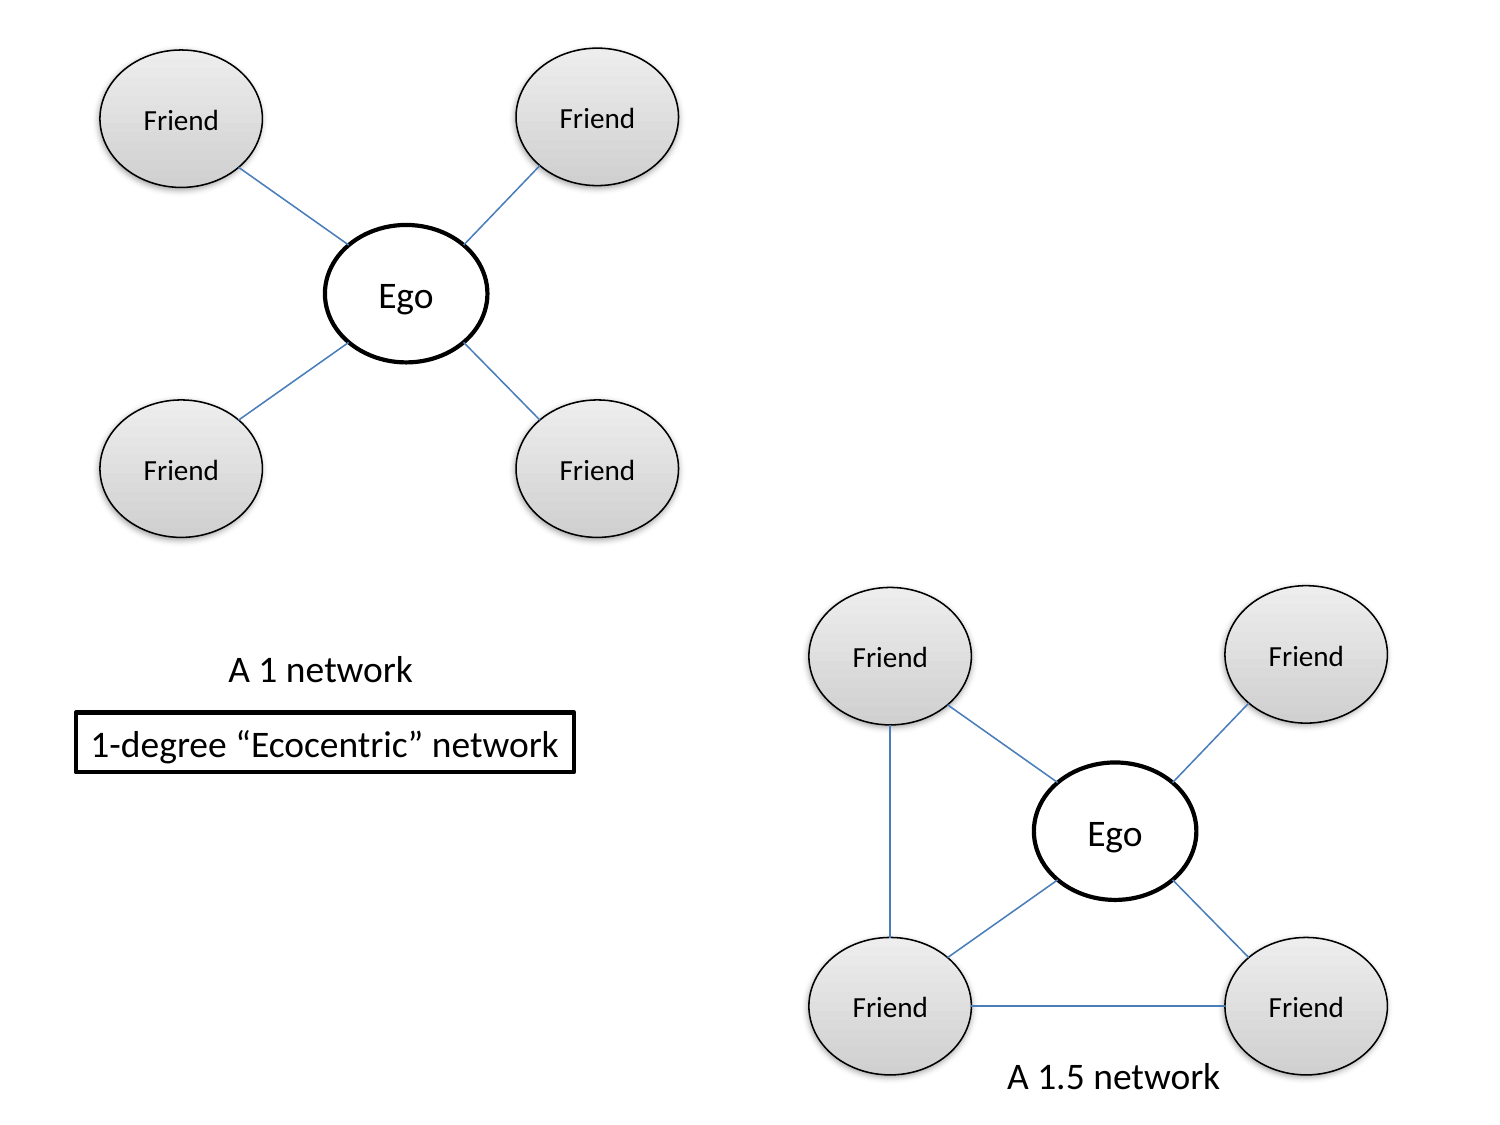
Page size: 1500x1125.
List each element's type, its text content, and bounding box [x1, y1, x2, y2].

text_box Ego [1031, 760, 1199, 903]
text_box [238, 167, 349, 246]
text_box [1172, 702, 1249, 783]
text_box Friend [808, 936, 973, 1076]
text_box 1-degree “Ecocentric” network [74, 710, 576, 774]
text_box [1172, 879, 1249, 958]
text_box Friend [515, 399, 680, 539]
text_box Friend [99, 49, 264, 189]
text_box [463, 165, 541, 246]
text_box A 1 network [213, 637, 429, 698]
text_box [947, 879, 1058, 958]
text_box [947, 704, 1058, 783]
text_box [238, 342, 349, 421]
text_box Friend [99, 399, 264, 539]
text_box Friend [1224, 584, 1389, 724]
text_box Friend [1224, 936, 1389, 1076]
text_box Ego [322, 222, 490, 365]
text_box Friend [808, 586, 973, 726]
text_box Friend [515, 47, 680, 187]
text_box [463, 342, 541, 421]
text_box A 1.5 network [992, 1044, 1236, 1105]
